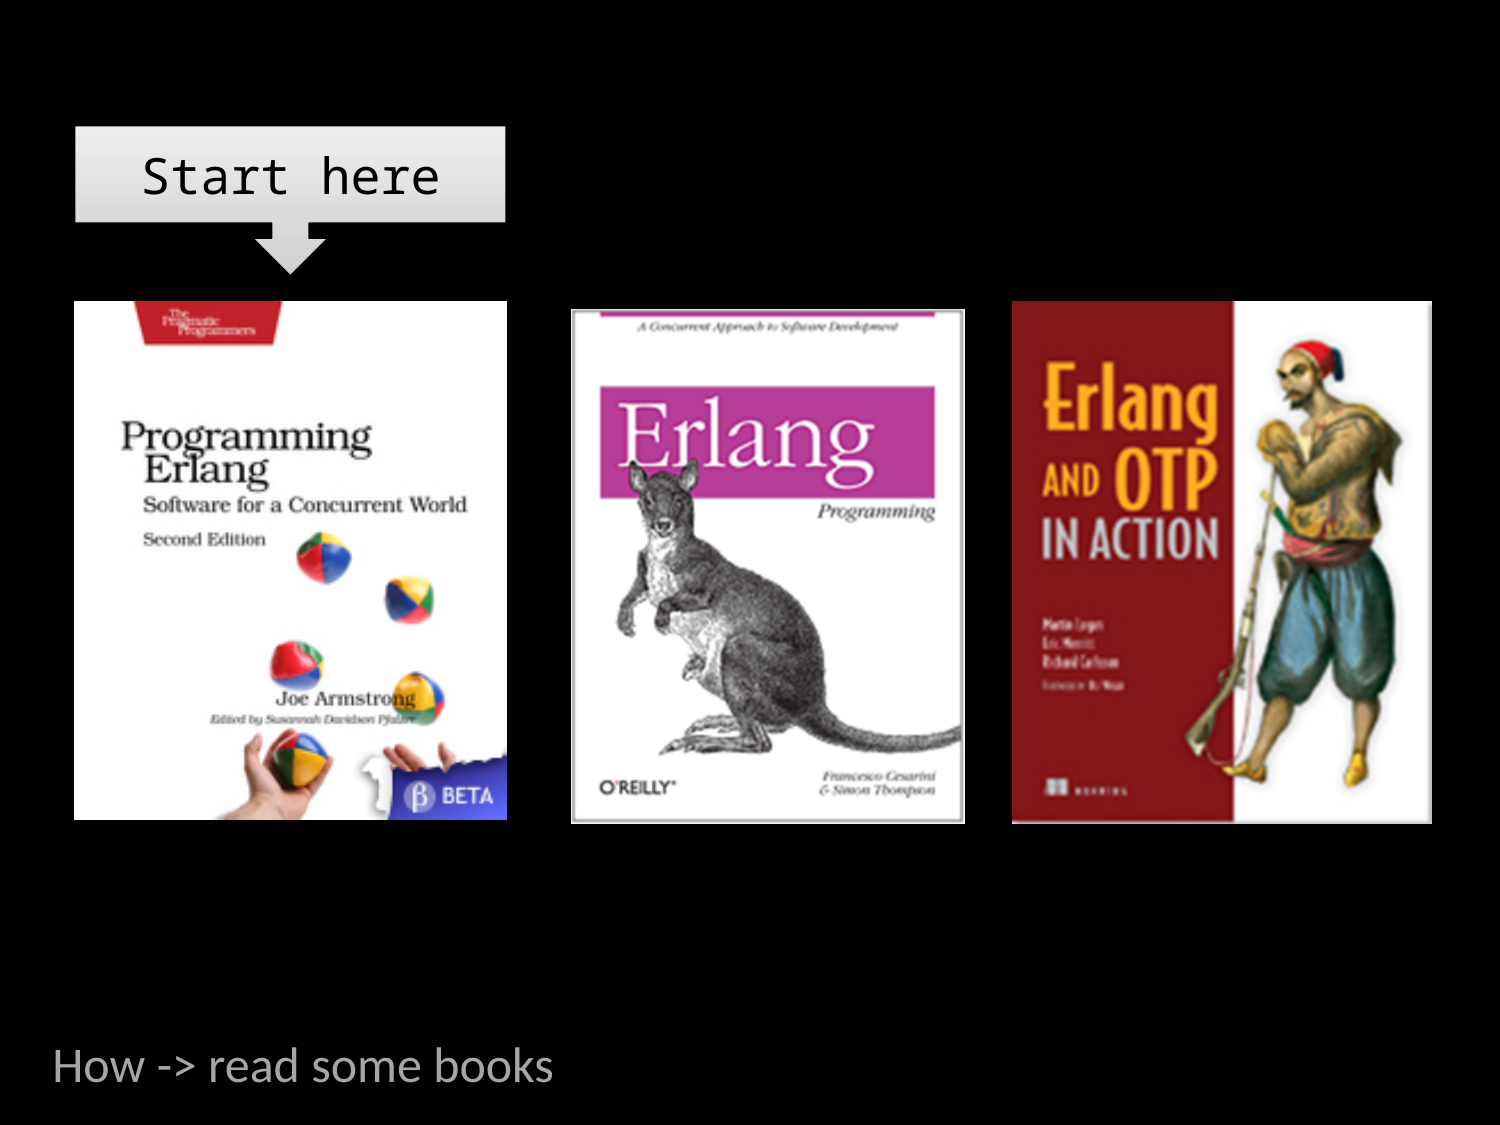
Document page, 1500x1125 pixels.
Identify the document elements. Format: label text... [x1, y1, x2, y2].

text_box Start here [73, 124, 507, 277]
picture [1012, 301, 1432, 824]
text_box How -> read some books [37, 1024, 1463, 1100]
picture [74, 301, 507, 820]
picture [570, 309, 965, 824]
